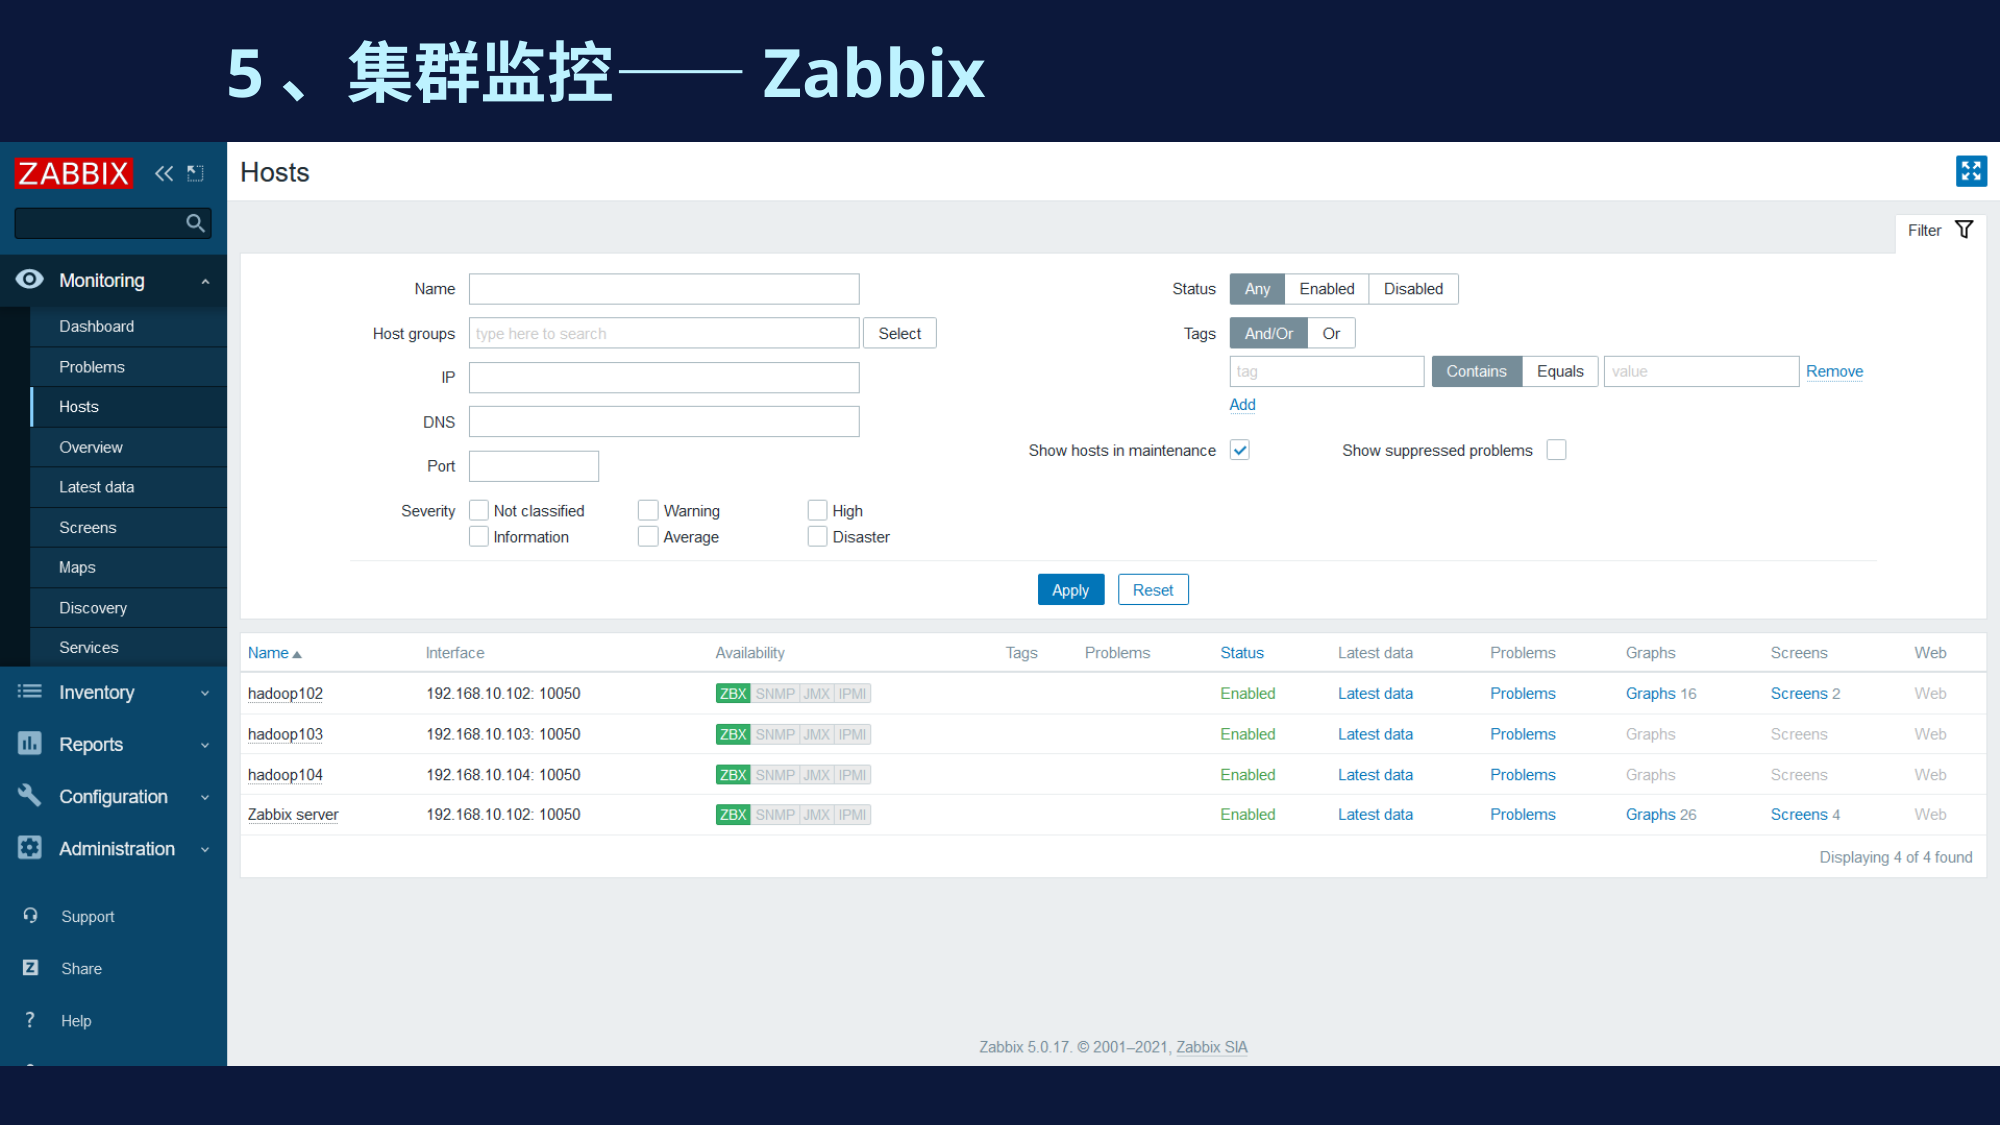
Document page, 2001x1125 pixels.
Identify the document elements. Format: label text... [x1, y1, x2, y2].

text_box 5、集群监控——Zabbix [211, 23, 1212, 118]
picture [0, 142, 2000, 1066]
